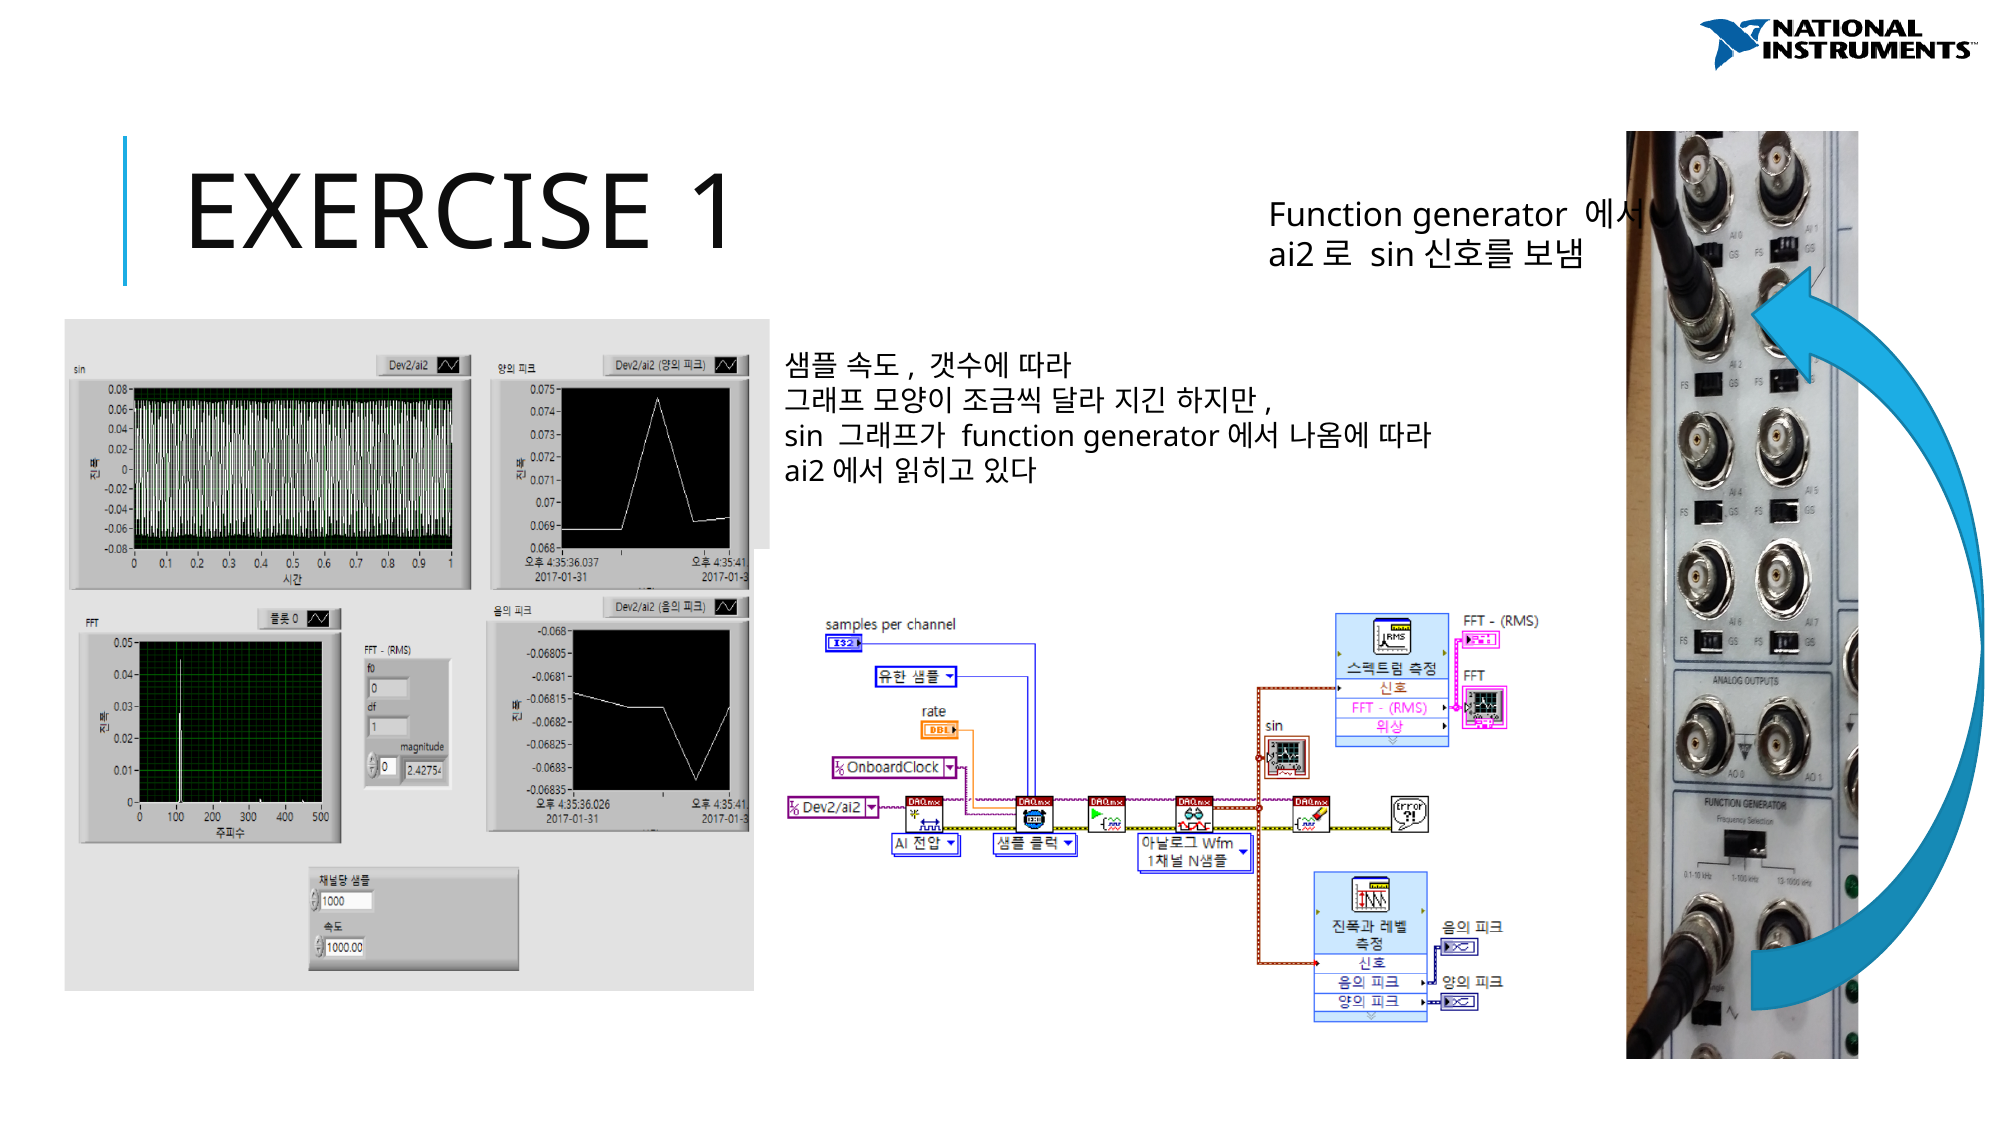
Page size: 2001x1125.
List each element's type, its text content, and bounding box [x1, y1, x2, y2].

text_box [1750, 266, 1962, 474]
text_box 샘플 속도, 갯수에 따라 그래프 모양이 조금씩 달라 지긴 하지만, sin 그래프가 function generator에서 나옴에 따라 ai2에서 읽히고 있다 [776, 339, 1616, 495]
picture [64, 131, 2000, 1059]
text_box [1750, 720, 1983, 1011]
title Exercise 1 [168, 96, 1164, 339]
picture [1662, 0, 2000, 85]
text_box Function generator 에서 ai2로 sin신호를 보냄 [1253, 185, 1674, 281]
